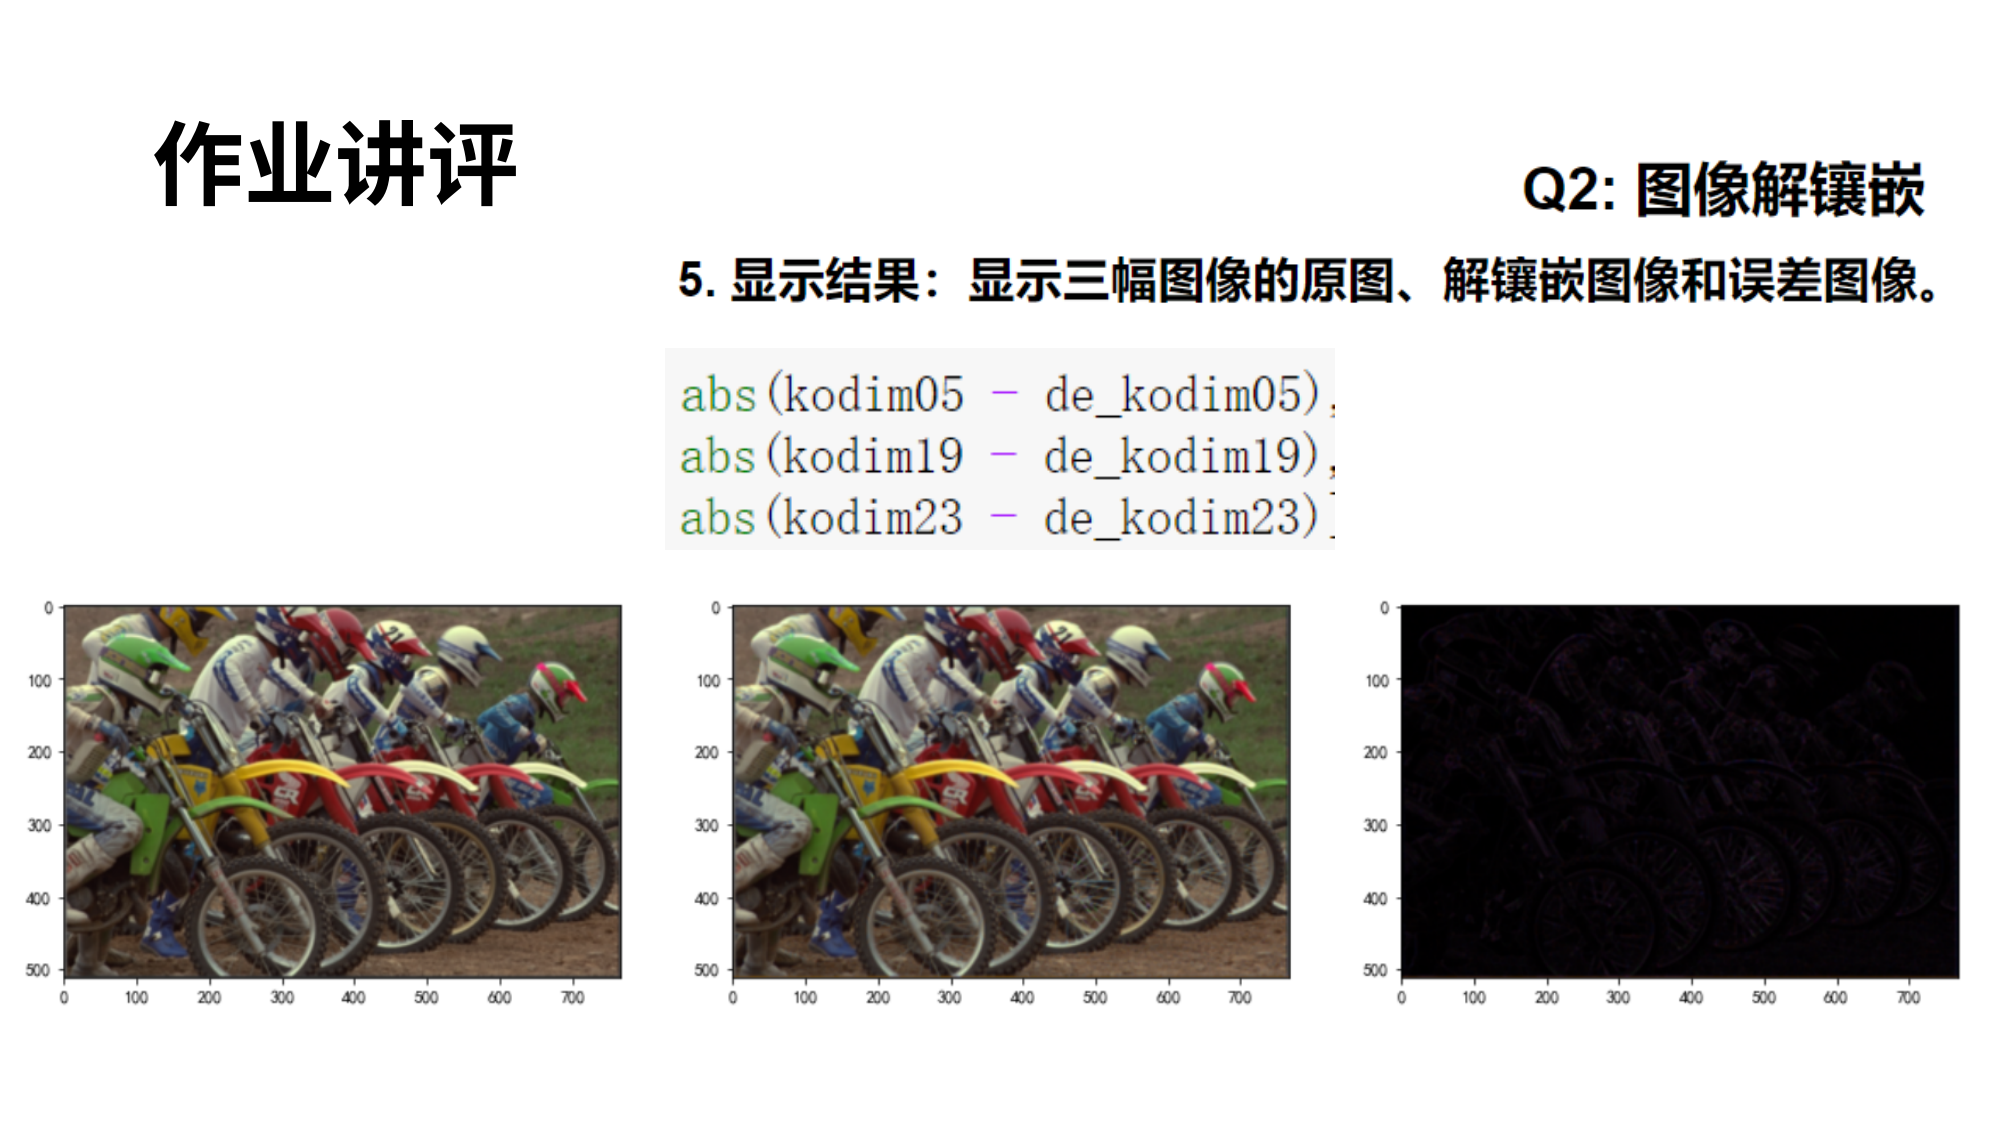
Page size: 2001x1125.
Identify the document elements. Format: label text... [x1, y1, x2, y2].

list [4, 588, 1980, 1017]
picture [665, 348, 1335, 550]
picture [658, 126, 1980, 311]
title 作业讲评 [137, 59, 1863, 278]
